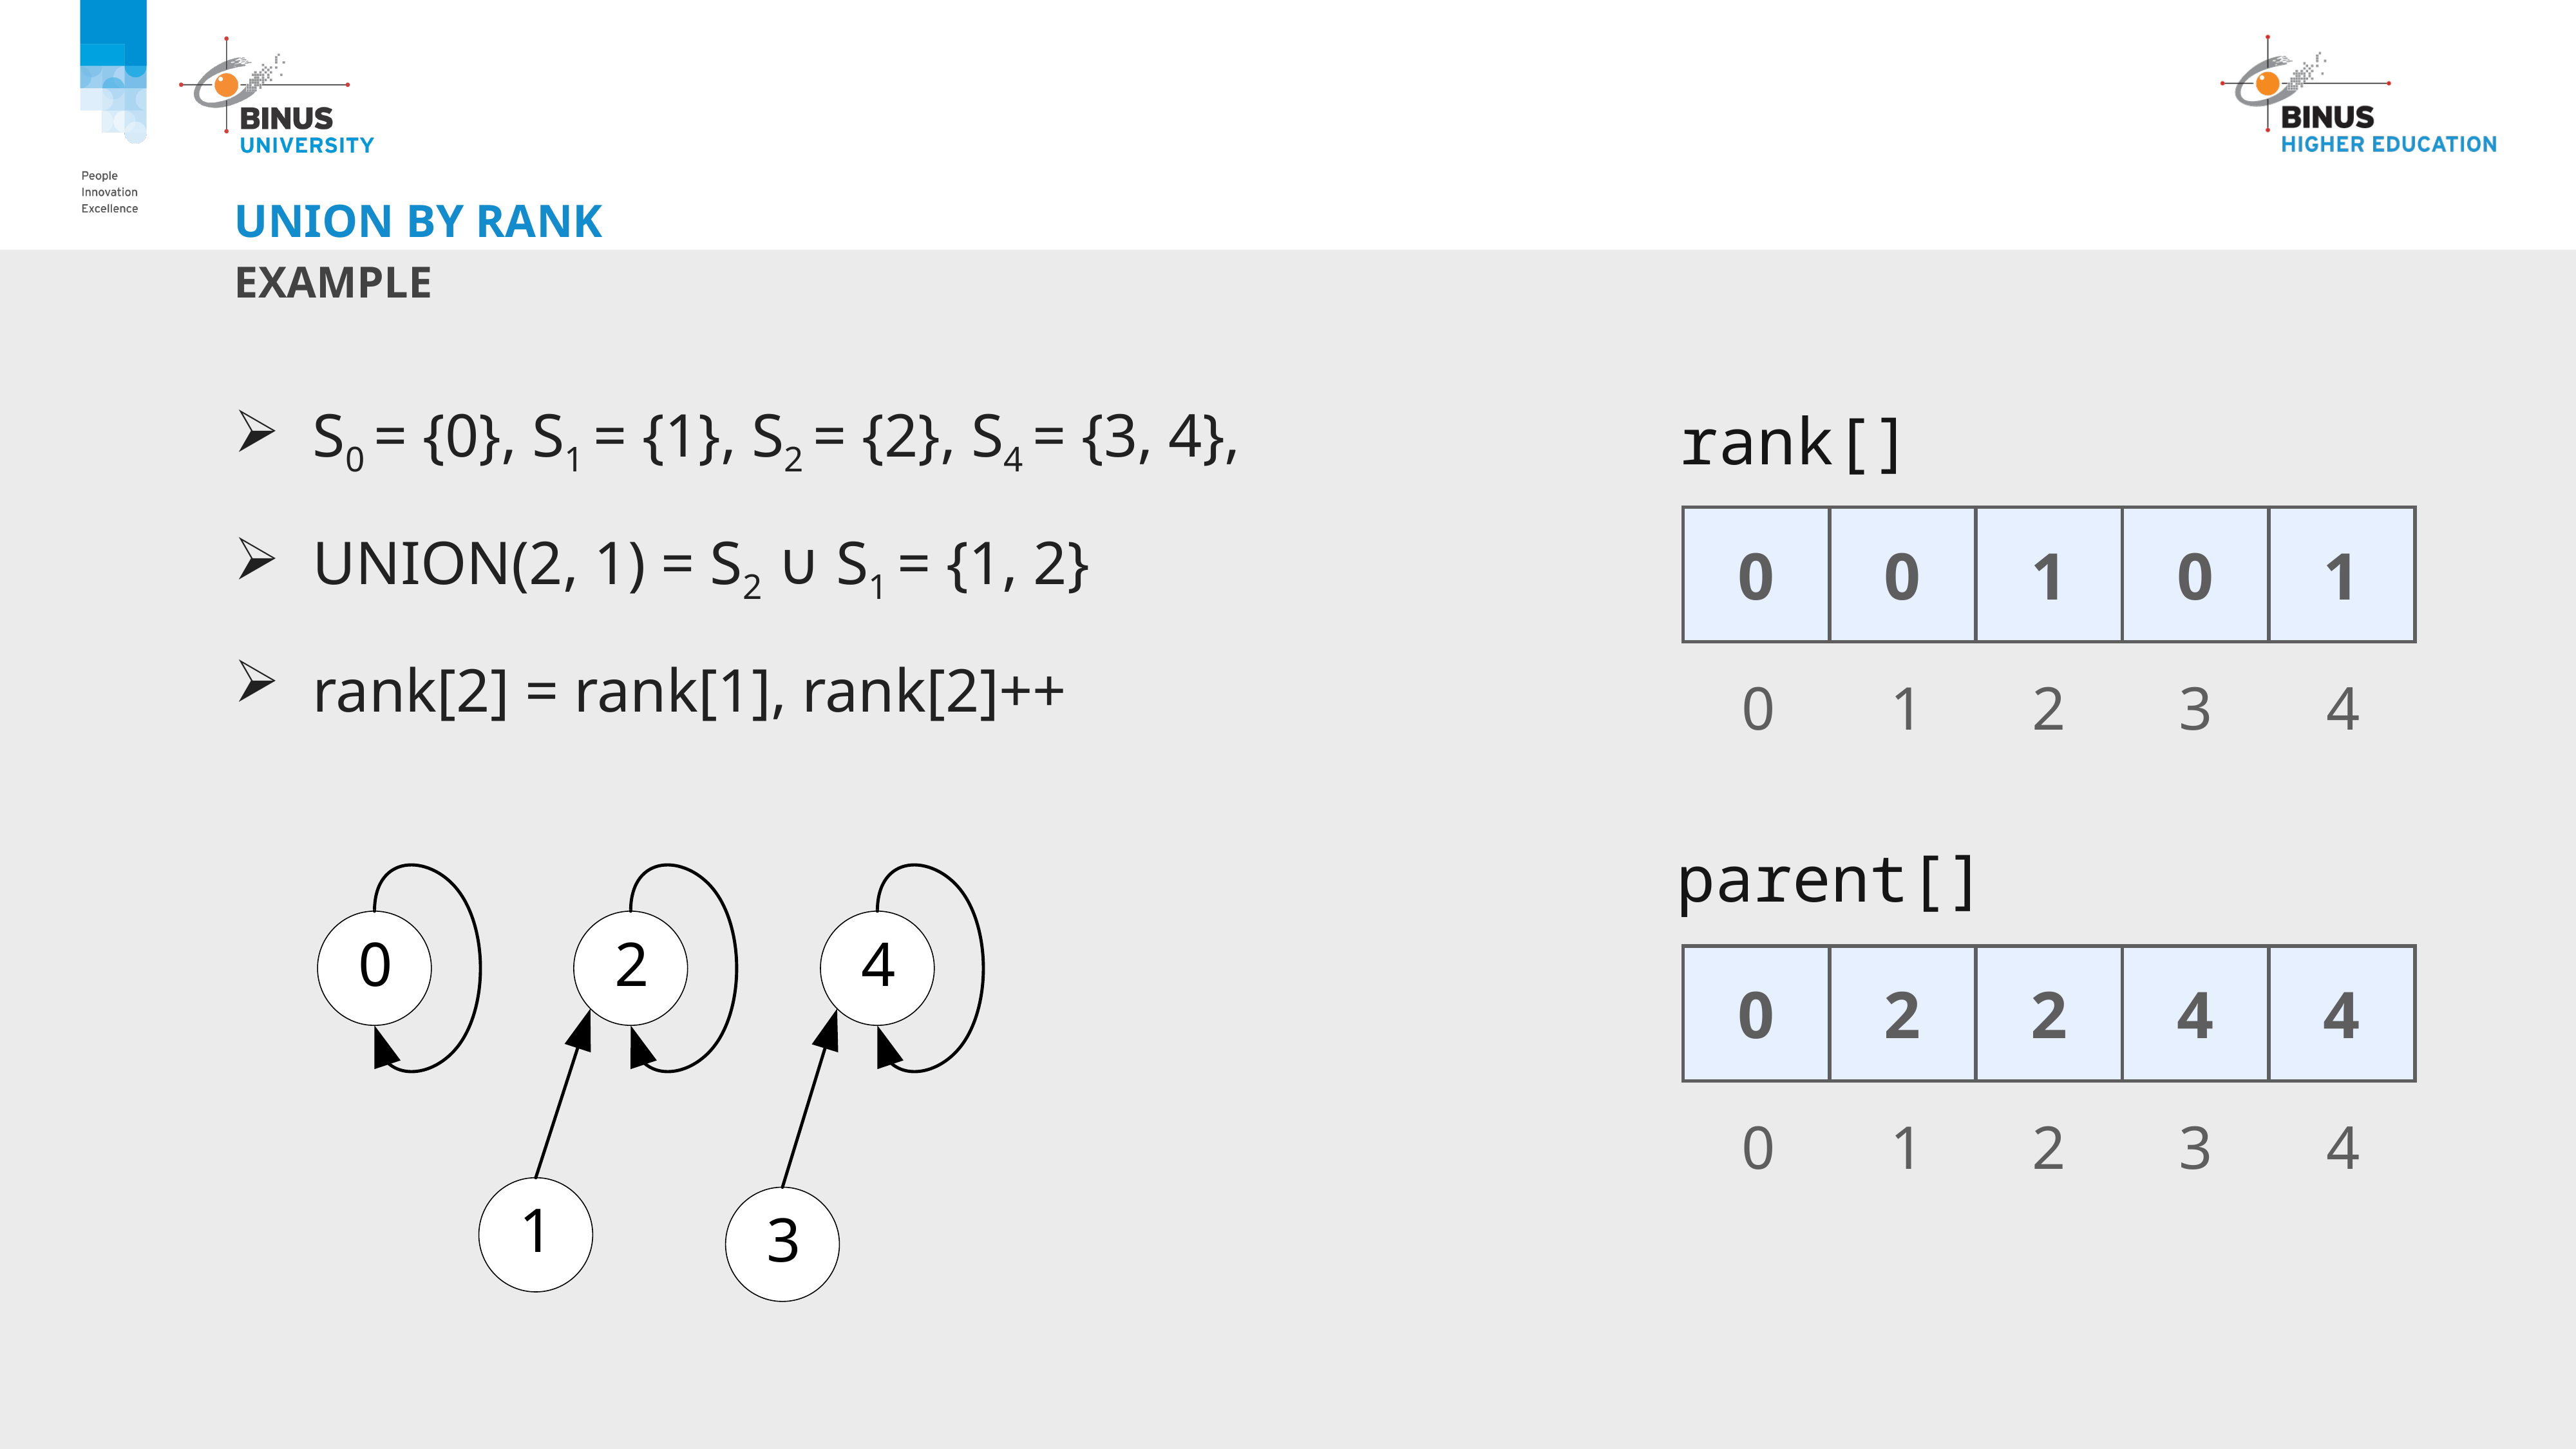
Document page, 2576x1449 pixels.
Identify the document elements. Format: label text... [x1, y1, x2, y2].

picture [2199, 0, 2496, 156]
text_box 1 [1885, 1104, 1930, 1187]
table_header 1 [2271, 509, 2413, 640]
text_box parent[] [1671, 831, 1992, 920]
table_header 0 [1685, 509, 1828, 640]
table_header 0 [2124, 509, 2267, 640]
text_box 0 [1736, 665, 1781, 748]
text_box 2 [2027, 665, 2072, 748]
text_box 3 [2174, 665, 2219, 748]
table_header 0 [1685, 948, 1828, 1079]
table_header 2 [1832, 948, 1974, 1079]
picture [307, 847, 1095, 1332]
text_box 4 [2320, 1104, 2365, 1187]
text_box rank[] [1674, 395, 1917, 483]
list example [228, 255, 1262, 341]
text_box 4 [2320, 665, 2365, 748]
table_header 4 [2271, 948, 2413, 1079]
table_header 0 [1832, 509, 1974, 640]
text_box 3 [2174, 1104, 2219, 1187]
table_header 2 [1978, 948, 2121, 1079]
title Union by rank [228, 197, 1784, 252]
picture [80, 66, 147, 144]
table_header 4 [2124, 948, 2267, 1079]
text_box 2 [2027, 1104, 2072, 1187]
picture [81, 146, 146, 213]
table_header 1 [1978, 509, 2121, 640]
picture [174, 25, 374, 161]
text_box 1 [1885, 665, 1930, 748]
list S0 = {0}, S1 = {1}, S2 = {2}, S4 = {3, 4}, UNION(2, 1) = S2 ∪ S1 = {1, 2} rank[2] = rank[1], rank[2]++ [228, 392, 2269, 1252]
text_box 0 [1736, 1104, 1781, 1187]
